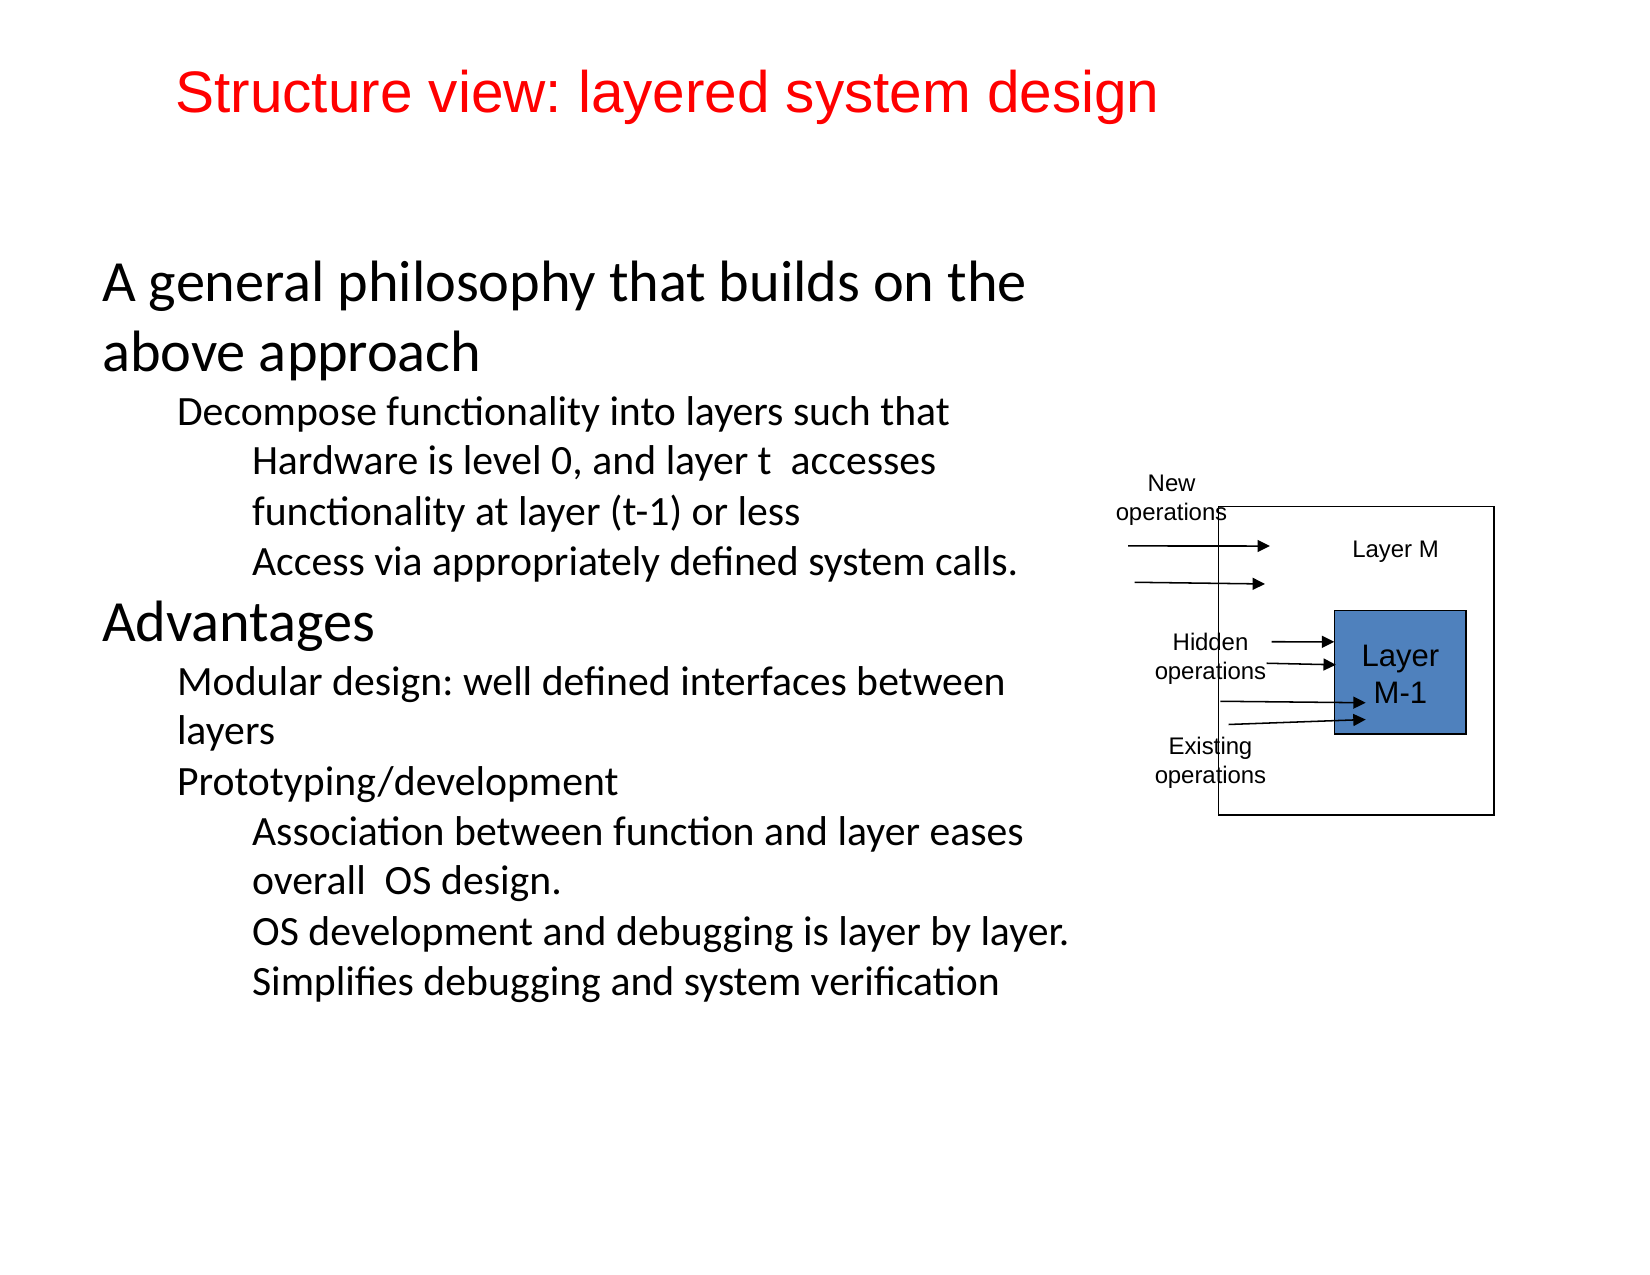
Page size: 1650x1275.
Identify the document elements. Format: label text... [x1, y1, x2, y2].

title Structure view: layered system design [175, 54, 1264, 164]
list A general philosophy that builds on the above approach Decompose functionality into layers such that Hardware is level 0, and layer t accesses functionality at layer (t-1) or less Access via appropriately defined system calls. Advantages Modular design: well defined interfaces between layers Prototyping/development Association between function and layer eases overall OS design. OS development and debugging is layer by layer. Simplifies debugging and system verification [102, 243, 1107, 1264]
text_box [1099, 459, 1495, 816]
